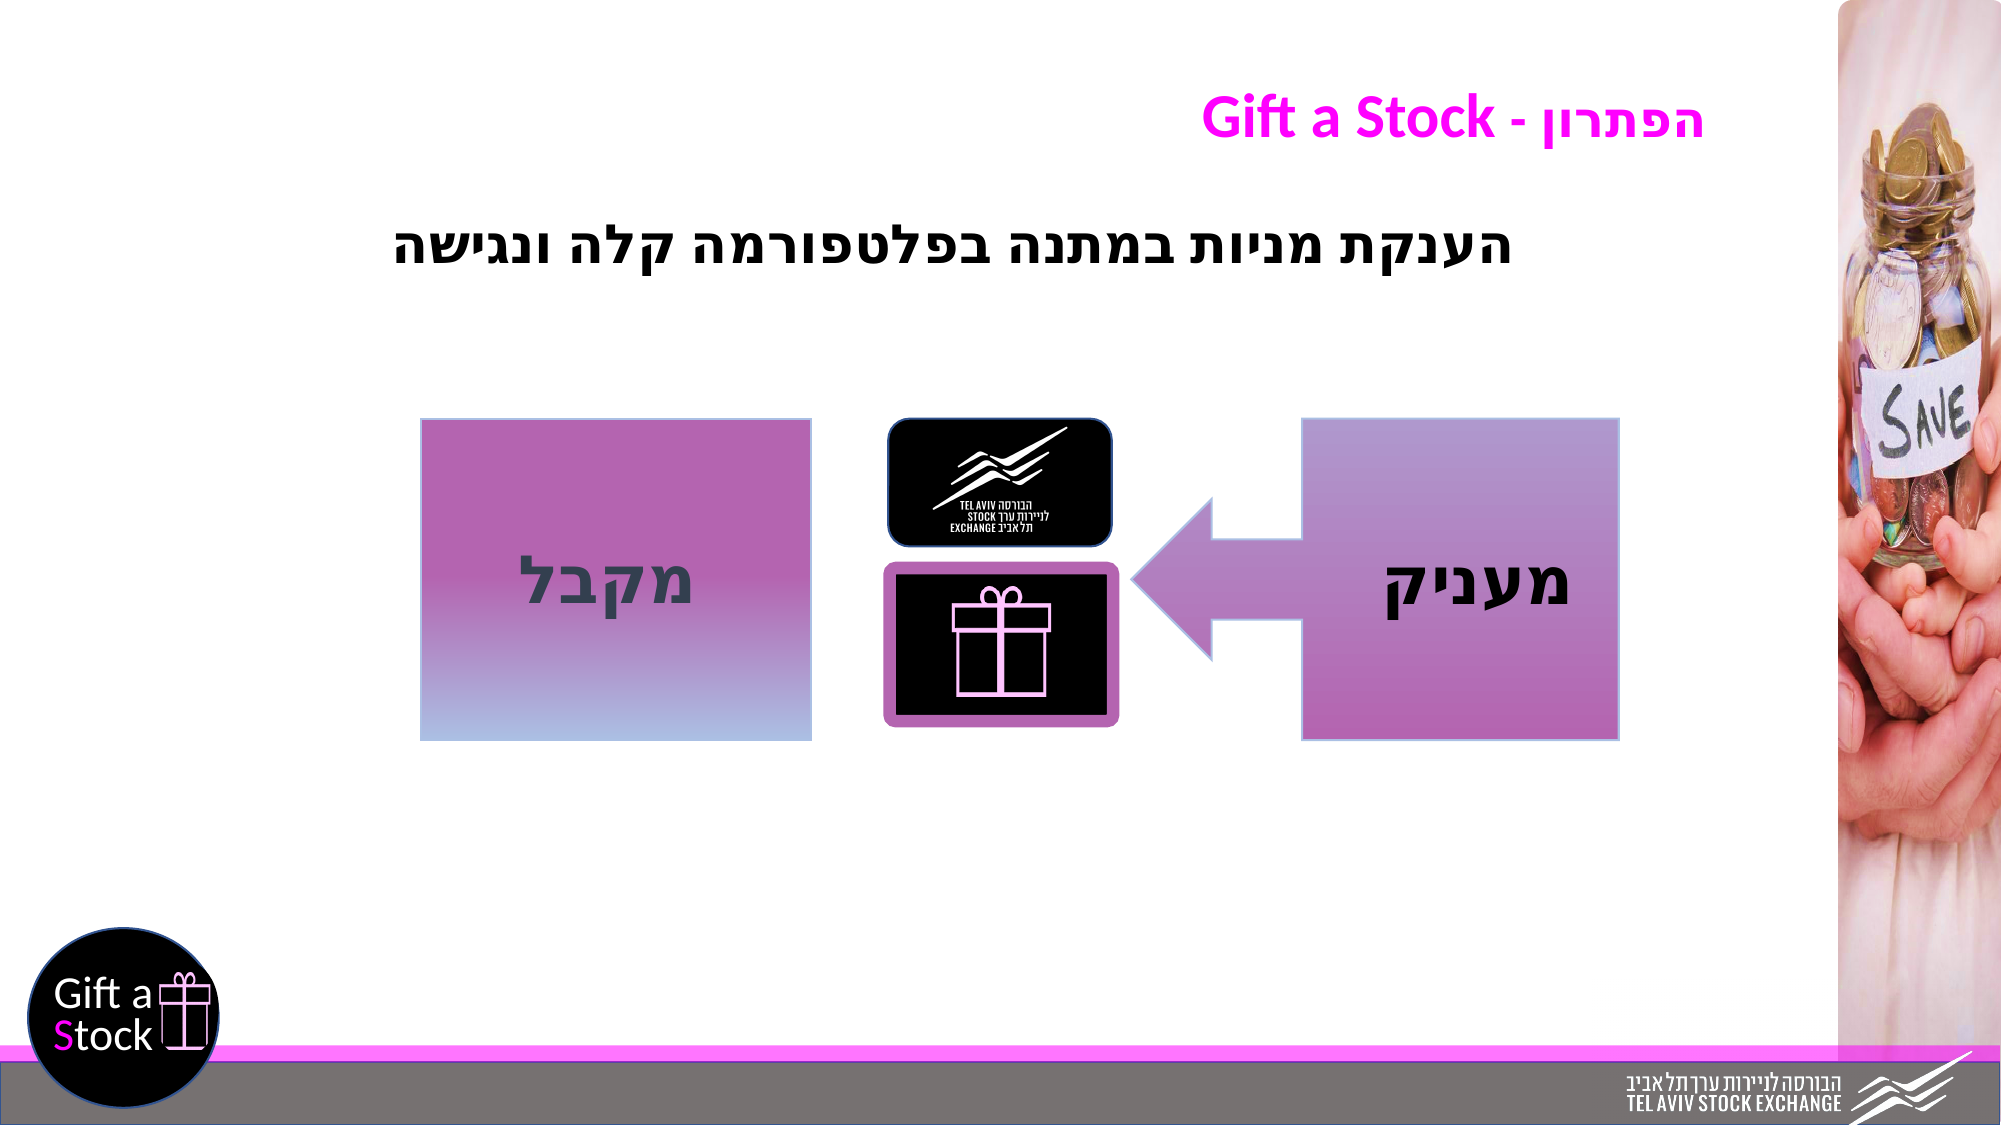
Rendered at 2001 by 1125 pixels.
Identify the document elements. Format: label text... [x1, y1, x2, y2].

text_box מקבל [503, 529, 712, 625]
text_box Gift a Stock [6, 968, 169, 1067]
picture [925, 406, 1075, 556]
text_box [1075, 417, 1113, 548]
text_box הפתרון - Gift a Stock הענקת מניות במתנה בפלטפורמה קלה ונגישה [186, 67, 1722, 748]
text_box [420, 418, 812, 741]
text_box [0, 1044, 6, 1063]
picture [1592, 0, 2001, 1125]
picture [889, 567, 1114, 722]
picture [151, 960, 219, 1056]
text_box [887, 417, 925, 548]
text_box [42, 1056, 211, 1109]
text_box [0, 1063, 1592, 1125]
text_box מעניק [1366, 530, 1589, 625]
text_box [42, 927, 198, 968]
text_box [1129, 417, 1620, 742]
text_box [208, 1044, 1592, 1063]
